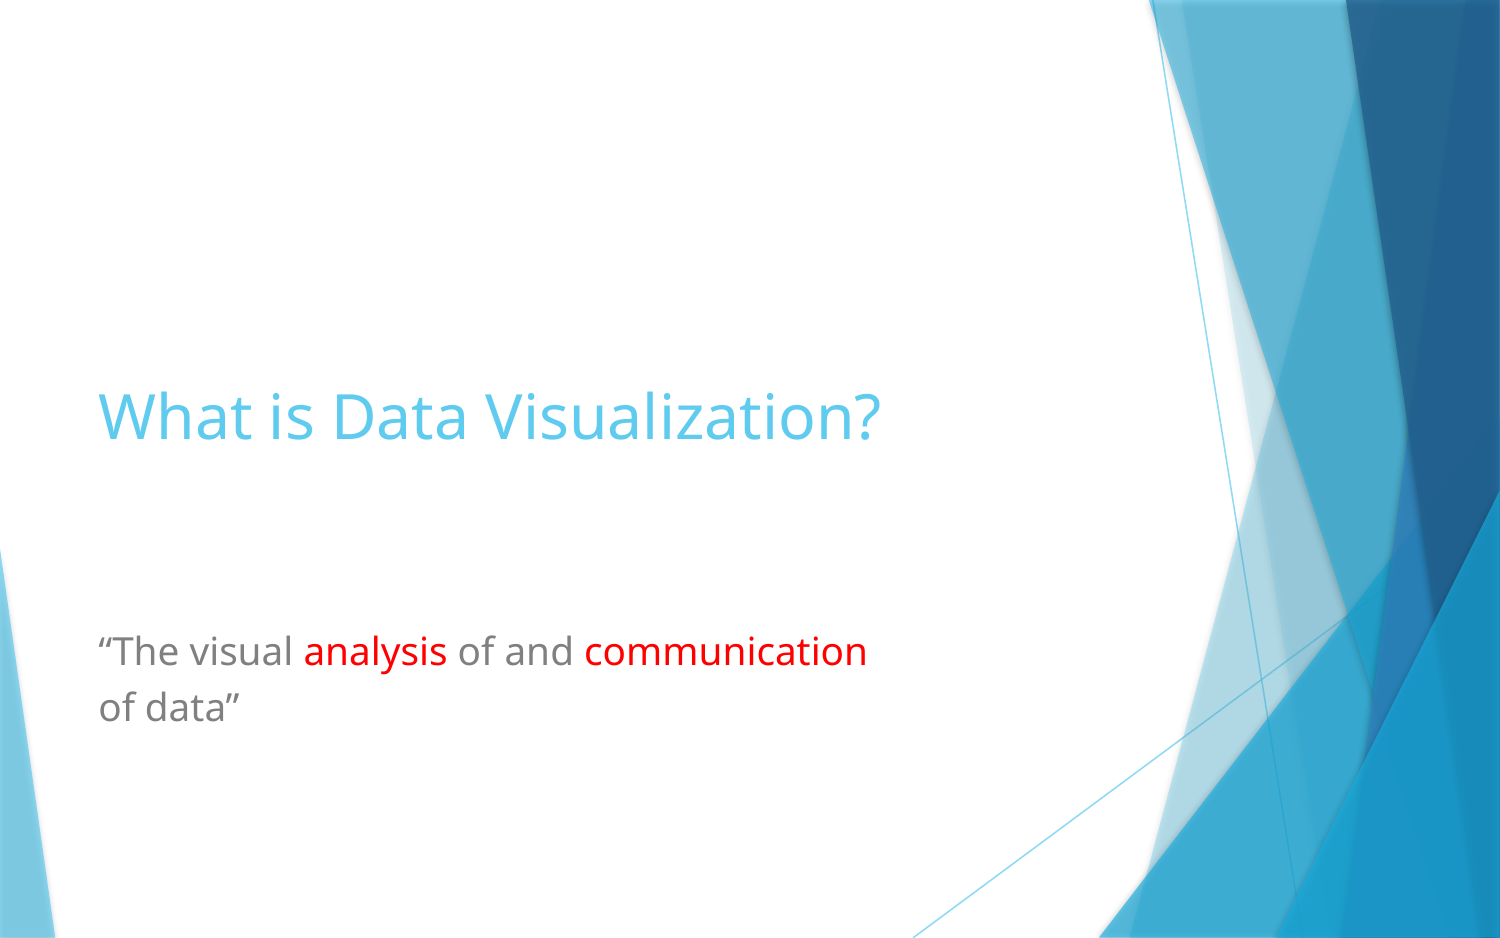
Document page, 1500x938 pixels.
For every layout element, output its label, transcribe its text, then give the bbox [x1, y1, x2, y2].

title What is Data Visualization? [83, 369, 1141, 618]
list “The visual analysis of and communication of data” [83, 618, 1141, 737]
